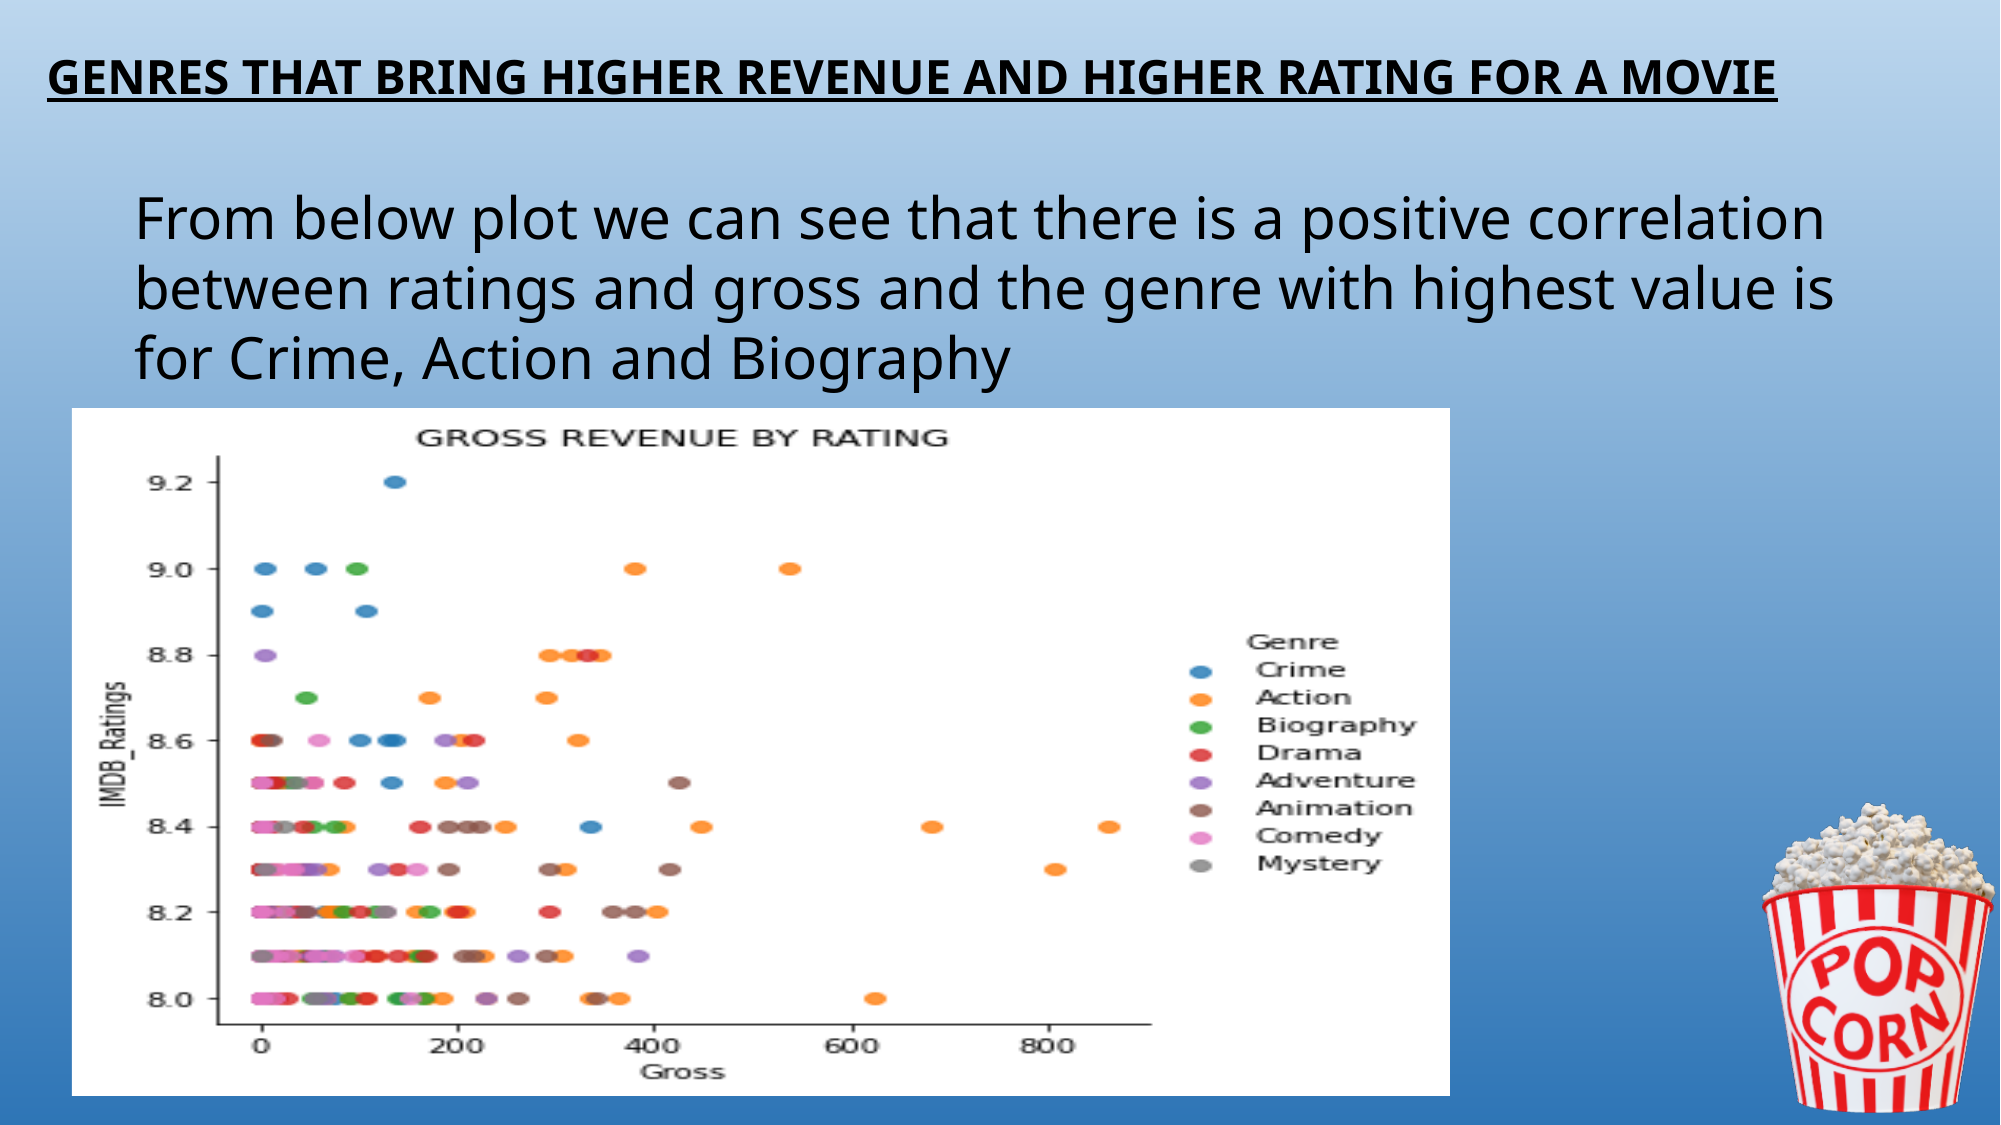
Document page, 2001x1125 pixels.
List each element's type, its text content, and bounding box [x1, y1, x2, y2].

text_box From below plot we can see that there is a positive correlation between ratings and gross and the genre with highest value is for Crime, Action and Biography [119, 173, 1911, 399]
picture [71, 408, 1451, 1096]
picture [1756, 742, 2000, 1125]
title GENRES THAT BRING HIGHER REVENUE AND HIGHER RATING FOR A MOVIE [31, 29, 1796, 129]
